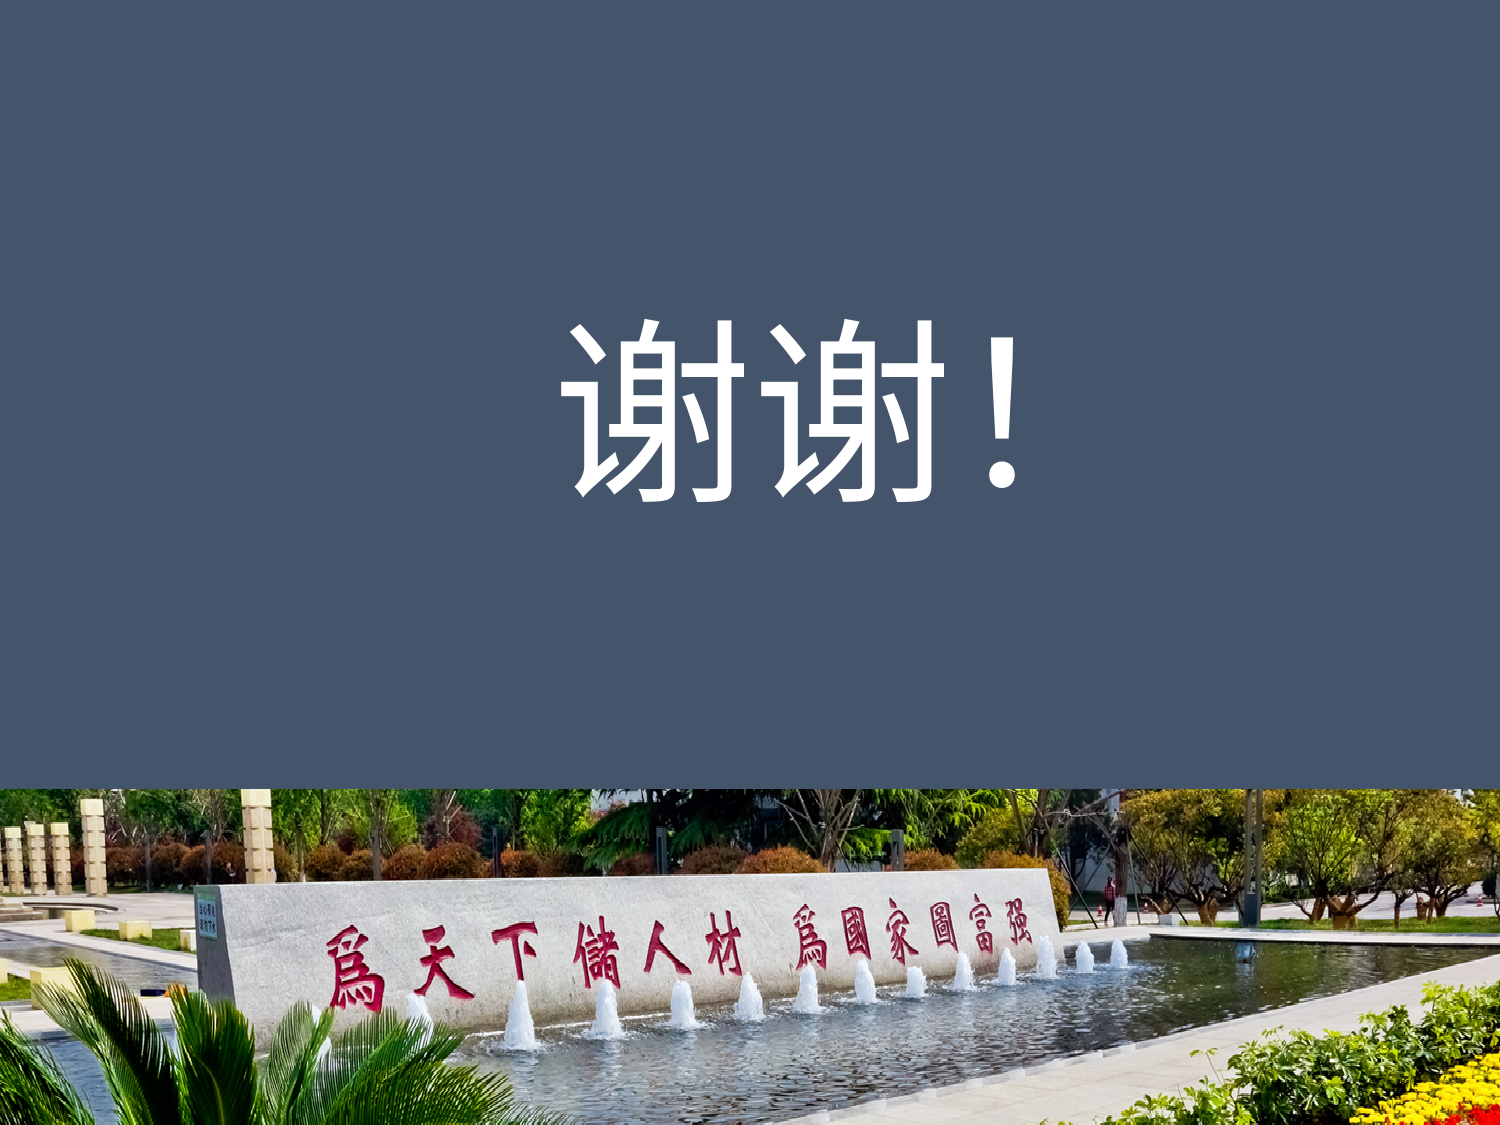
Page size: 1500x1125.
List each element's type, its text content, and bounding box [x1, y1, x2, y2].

text_box 谢谢！ [535, 279, 1170, 535]
picture [0, 789, 1500, 1125]
